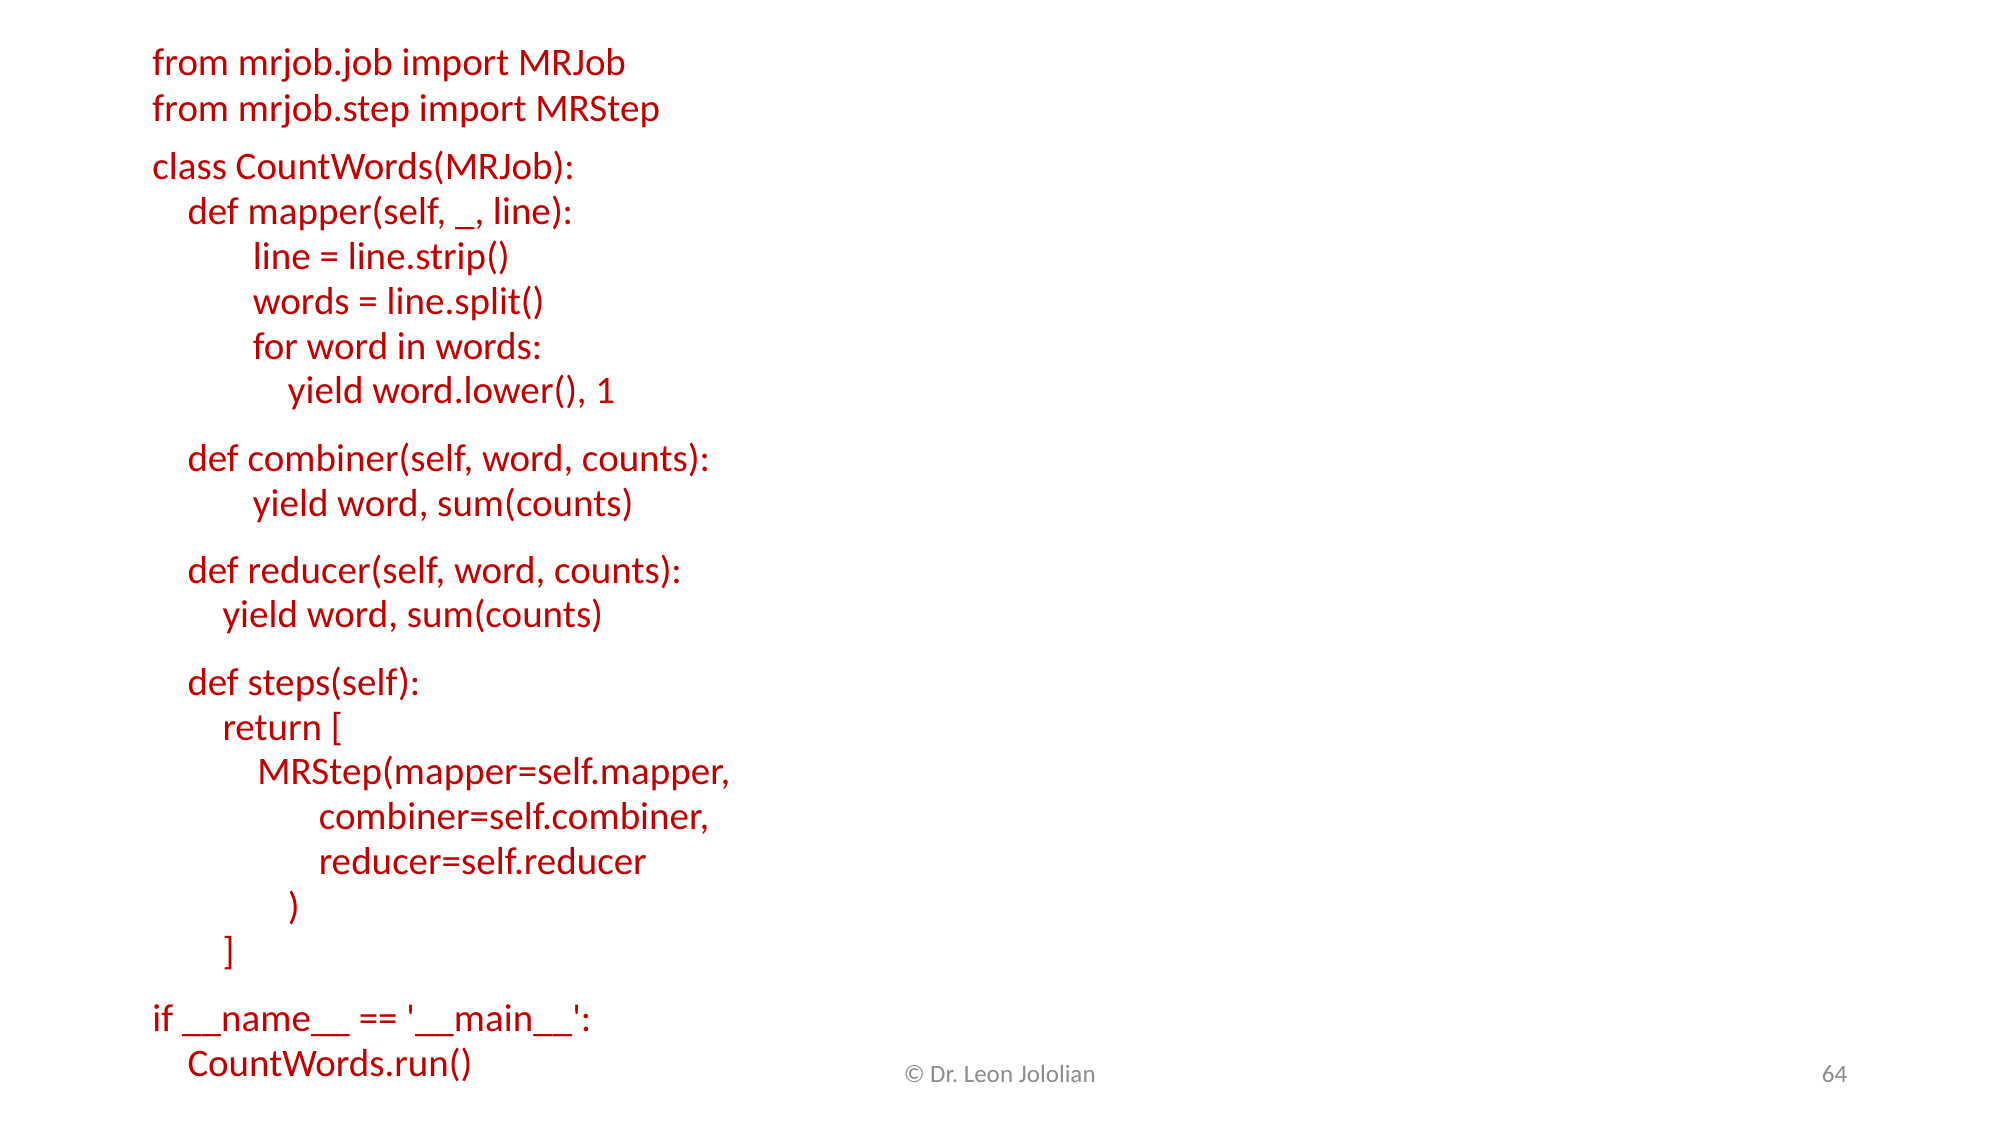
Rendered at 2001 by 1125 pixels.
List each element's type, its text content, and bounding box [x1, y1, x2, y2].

slide_number 64 [1412, 1042, 1863, 1103]
footer © Dr. Leon Jololian [662, 1042, 1338, 1103]
list from mrjob.job import MRJob from mrjob.step import MRStep class CountWords(MRJob): def mapper(self, _, line): line = line.strip() words = line.split() for word in words: yield word.lower(), 1 def combiner(self, word, counts): yield word, sum(counts) def reducer(self, word, counts): yield word, sum(counts) def steps(self): return [ MRStep(mapper=self.mapper, combiner=self.combiner, reducer=self.reducer ) ] if __name__ == '__main__': CountWords.run() [137, 33, 1863, 1103]
